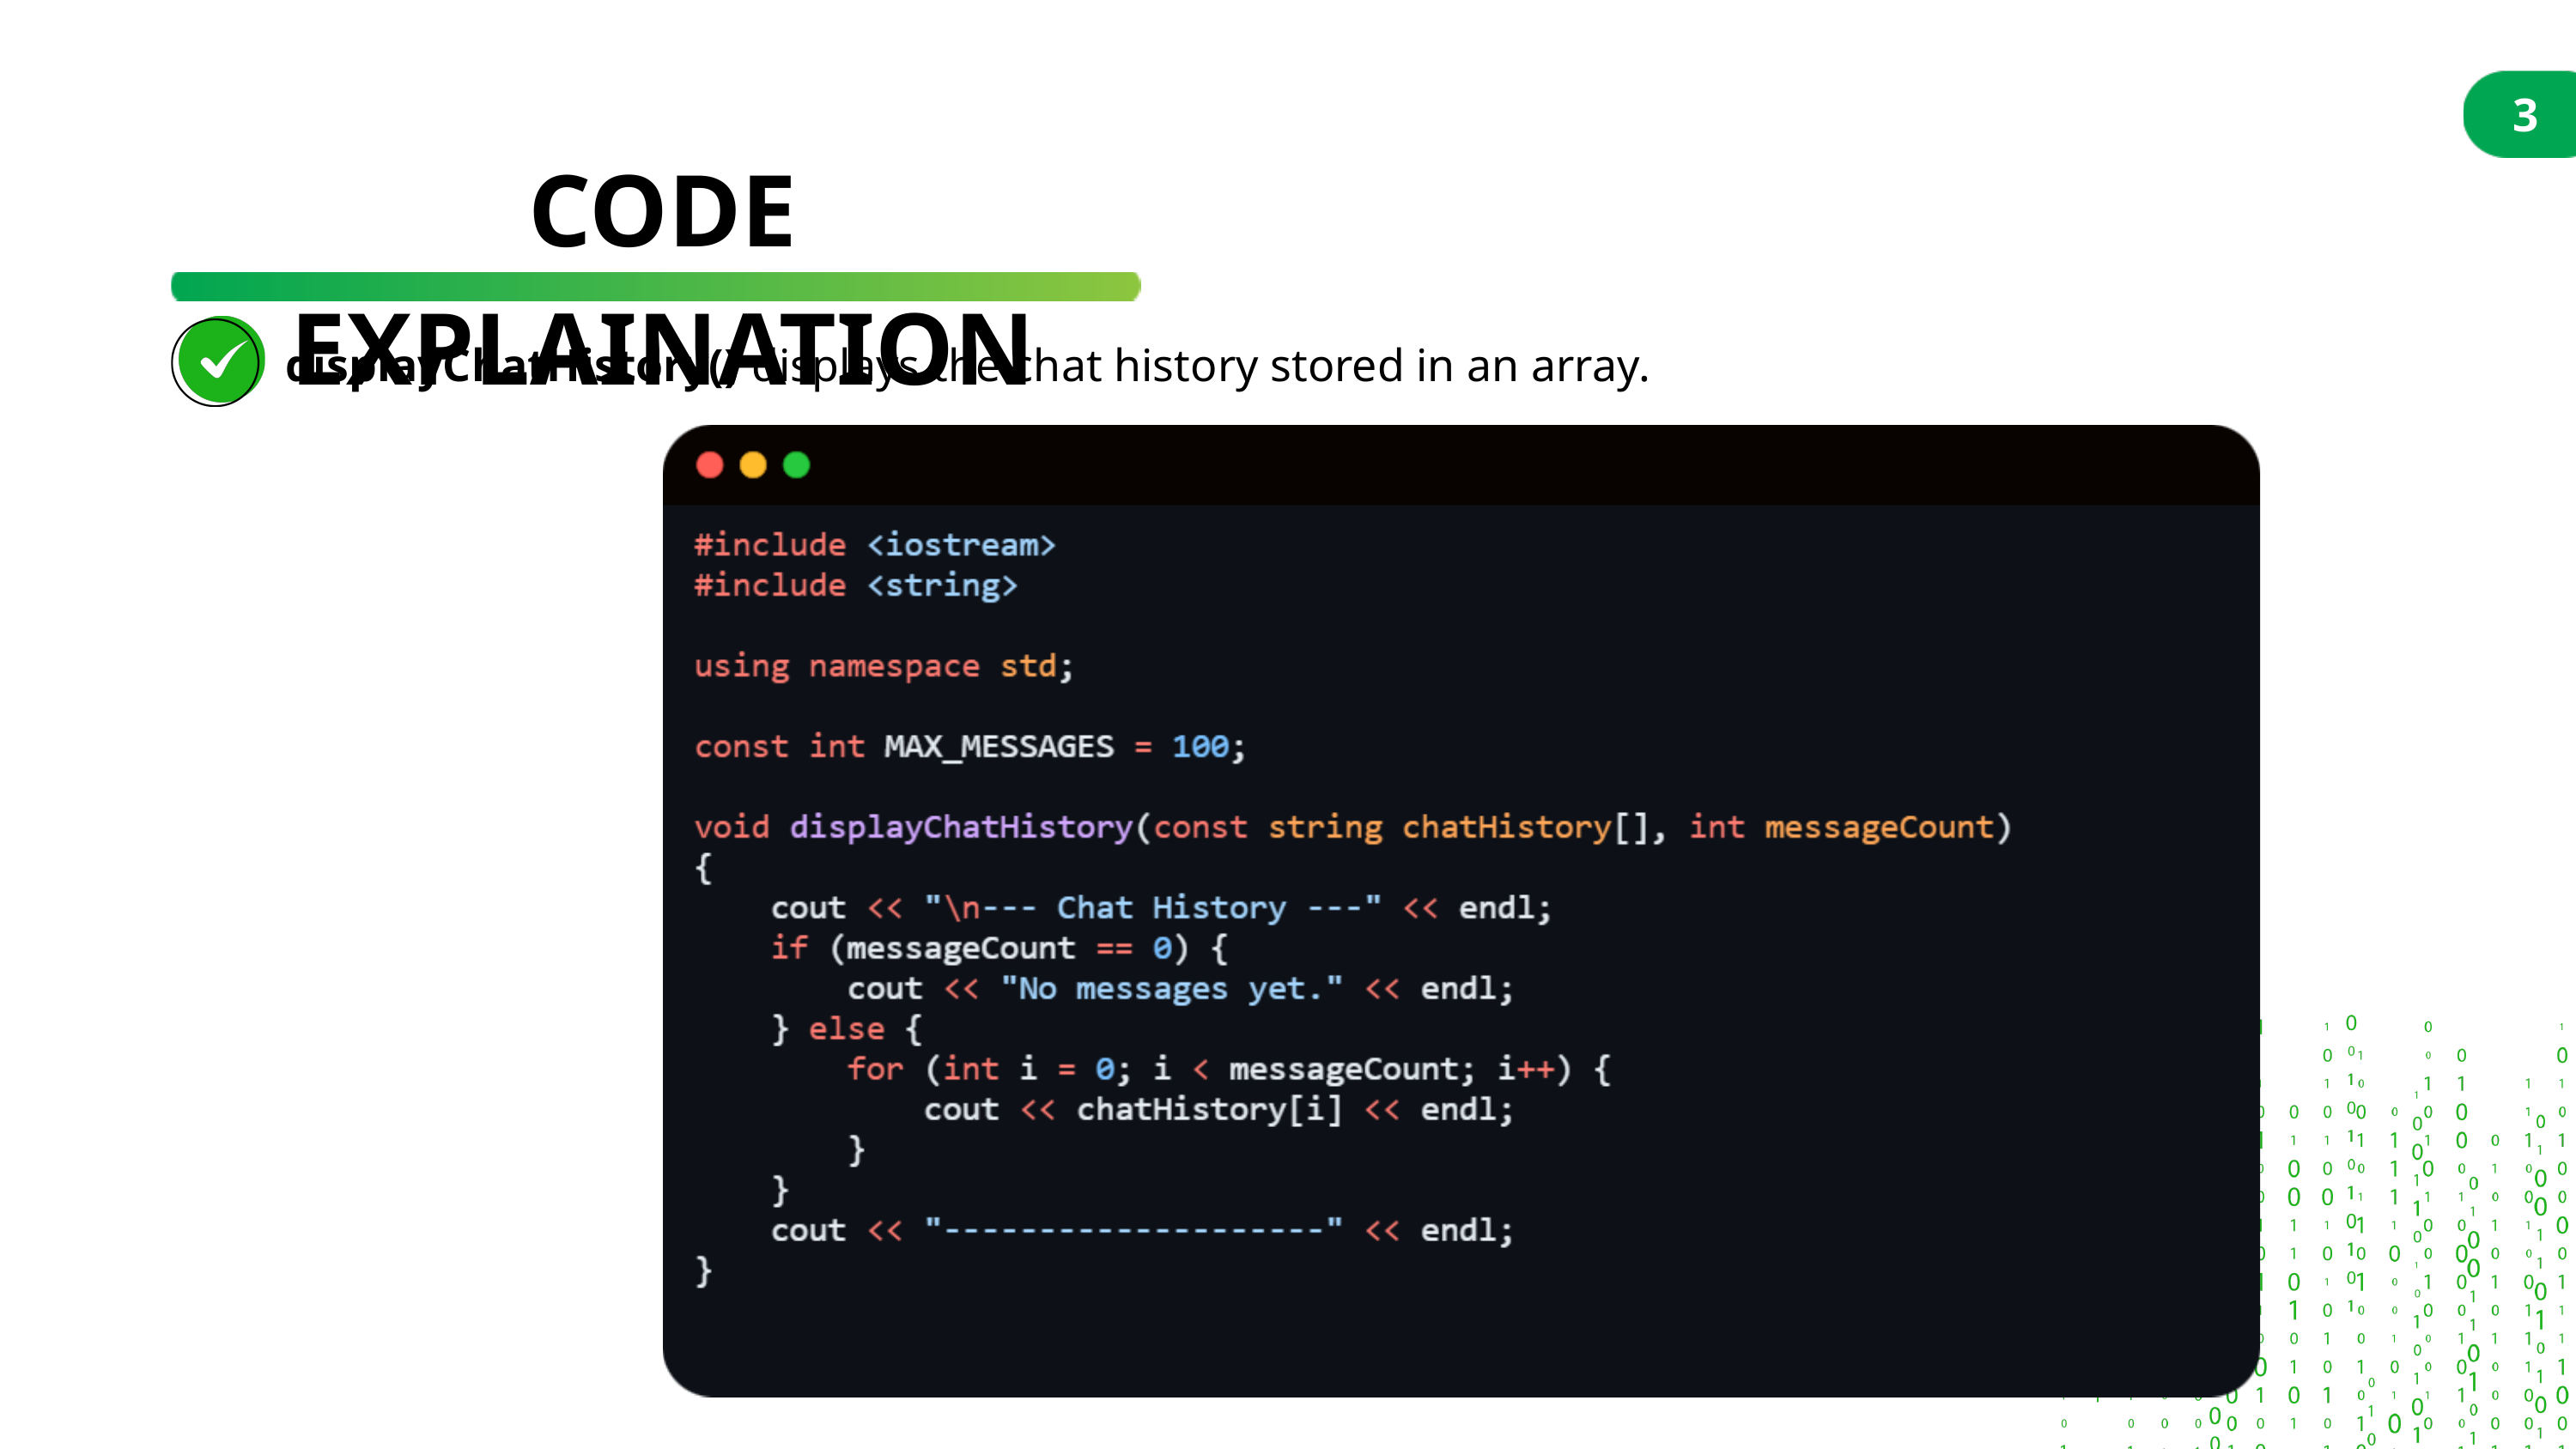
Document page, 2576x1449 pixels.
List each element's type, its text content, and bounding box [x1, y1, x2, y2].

text_box [2059, 964, 2576, 1449]
text_box CODE EXPLAINATION [144, 127, 1182, 405]
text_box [662, 424, 2261, 1397]
text_box [171, 316, 265, 407]
text_box [2463, 45, 2576, 158]
text_box 3 [2512, 76, 2537, 141]
text_box displayChatHistory() displays the chat history stored in an array. [265, 328, 2056, 391]
